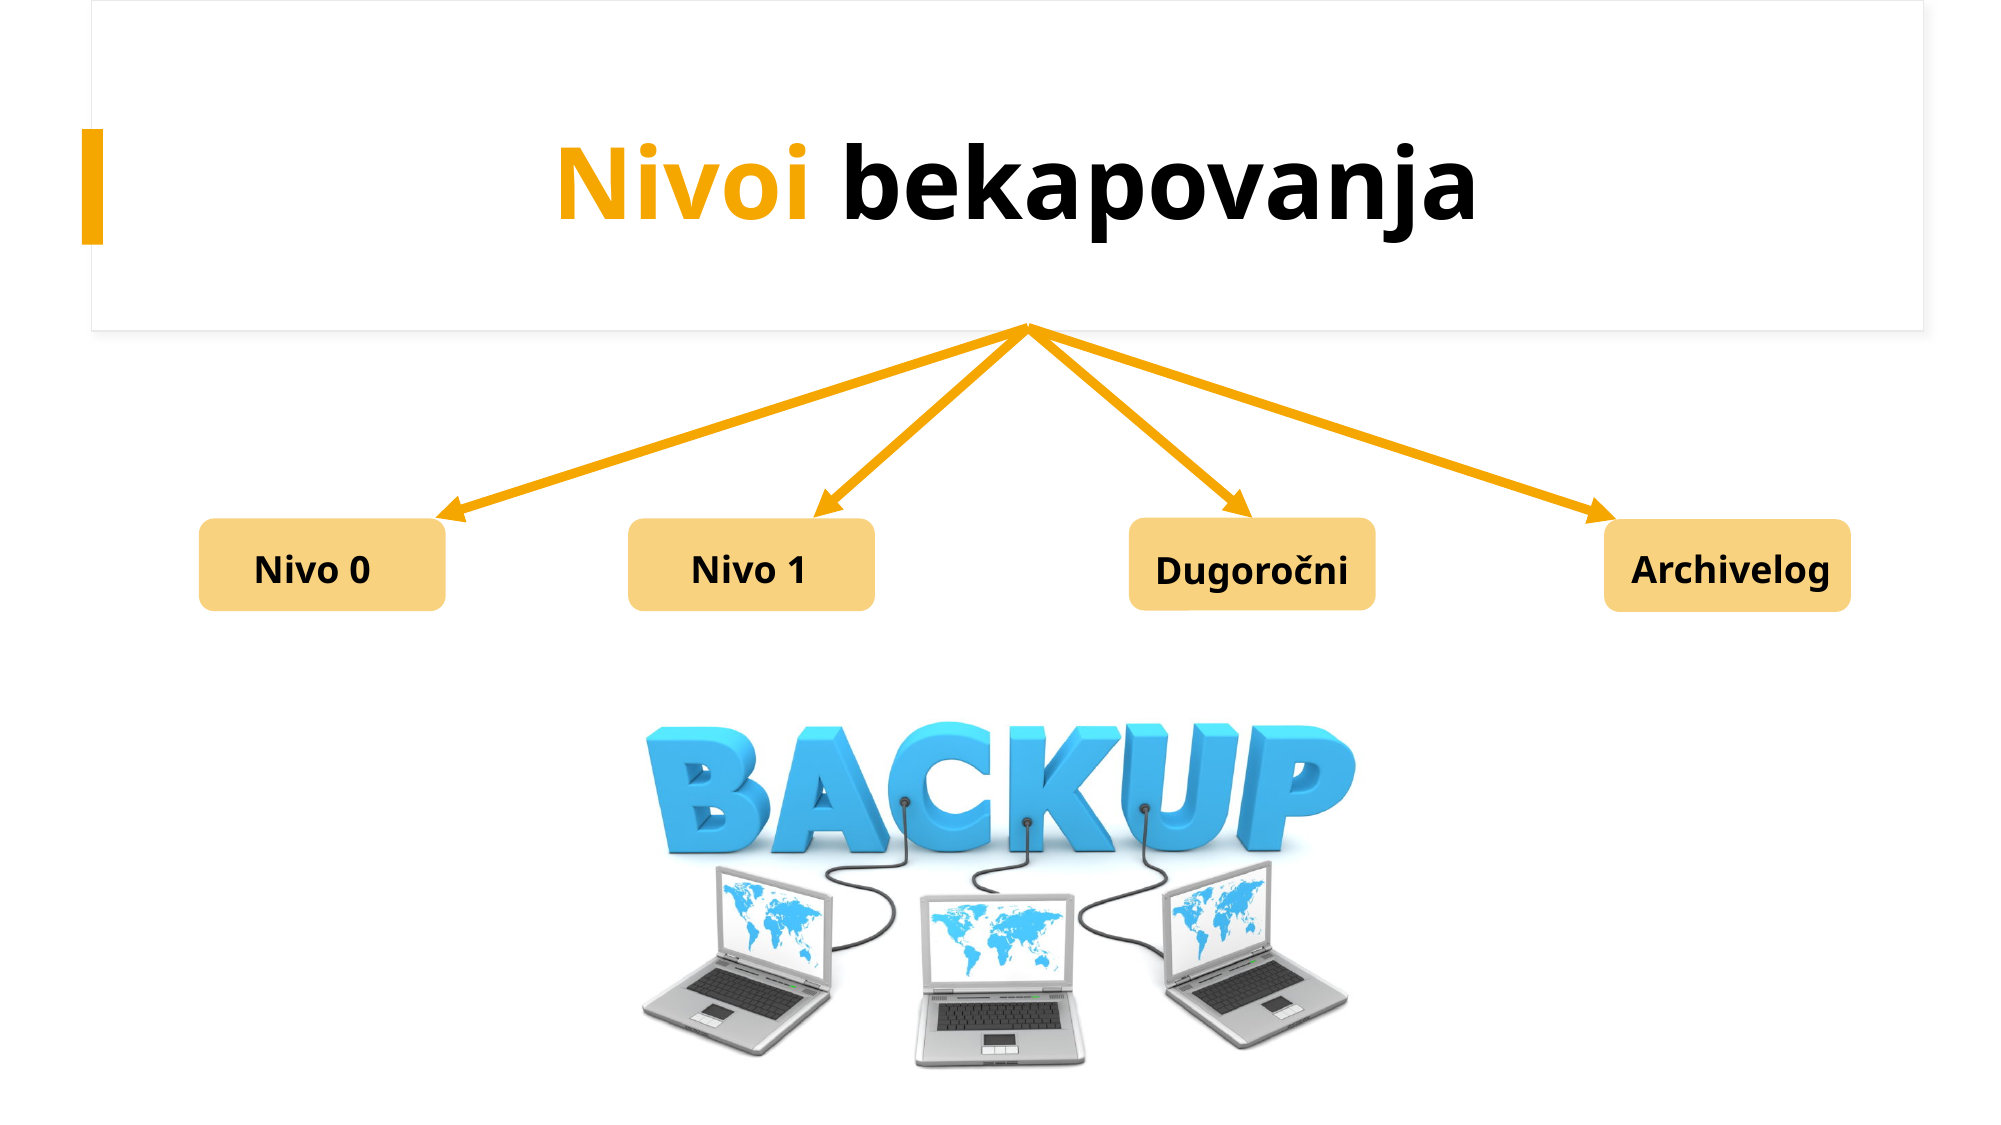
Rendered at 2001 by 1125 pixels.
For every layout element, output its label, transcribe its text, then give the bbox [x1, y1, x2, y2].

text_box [435, 327, 1028, 518]
text_box [1128, 520, 1376, 610]
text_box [1028, 327, 1617, 520]
text_box Nivo 1 [675, 534, 923, 612]
picture [612, 647, 1388, 1084]
text_box Dugoročni [1139, 535, 1387, 612]
text_box [198, 518, 446, 612]
list Nivo 0 [238, 534, 486, 612]
text_box Archivelog [1616, 533, 1864, 611]
text_box [1604, 519, 1851, 612]
text_box [628, 518, 875, 612]
title Nivoi bekapovanja [183, 90, 1851, 284]
